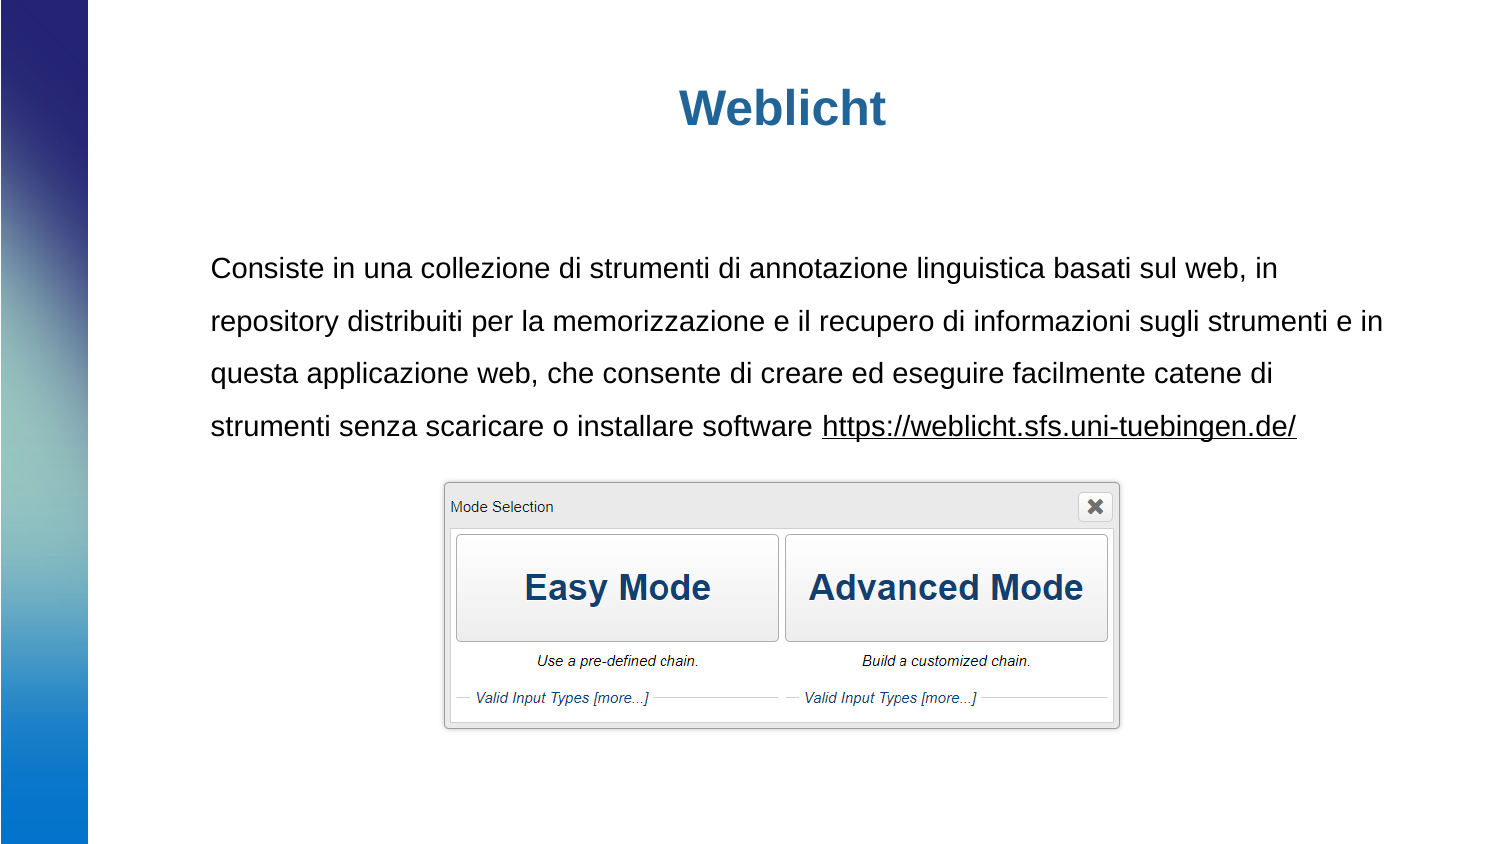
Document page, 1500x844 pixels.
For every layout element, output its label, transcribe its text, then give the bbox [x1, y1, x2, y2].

picture [1, 0, 89, 844]
title Weblicht [282, 51, 1284, 162]
text_box Consiste in una collezione di strumenti di annotazione linguistica basati sul web, in repository distribuiti per la memorizzazione e il recupero di informazioni sugli strumenti e in questa applicazione web, che consente di creare ed eseguire facilmente catene di strumenti senza scaricare o installare software https://weblicht.sfs.uni-tuebingen.de/ [195, 217, 1418, 659]
picture [429, 462, 1138, 757]
